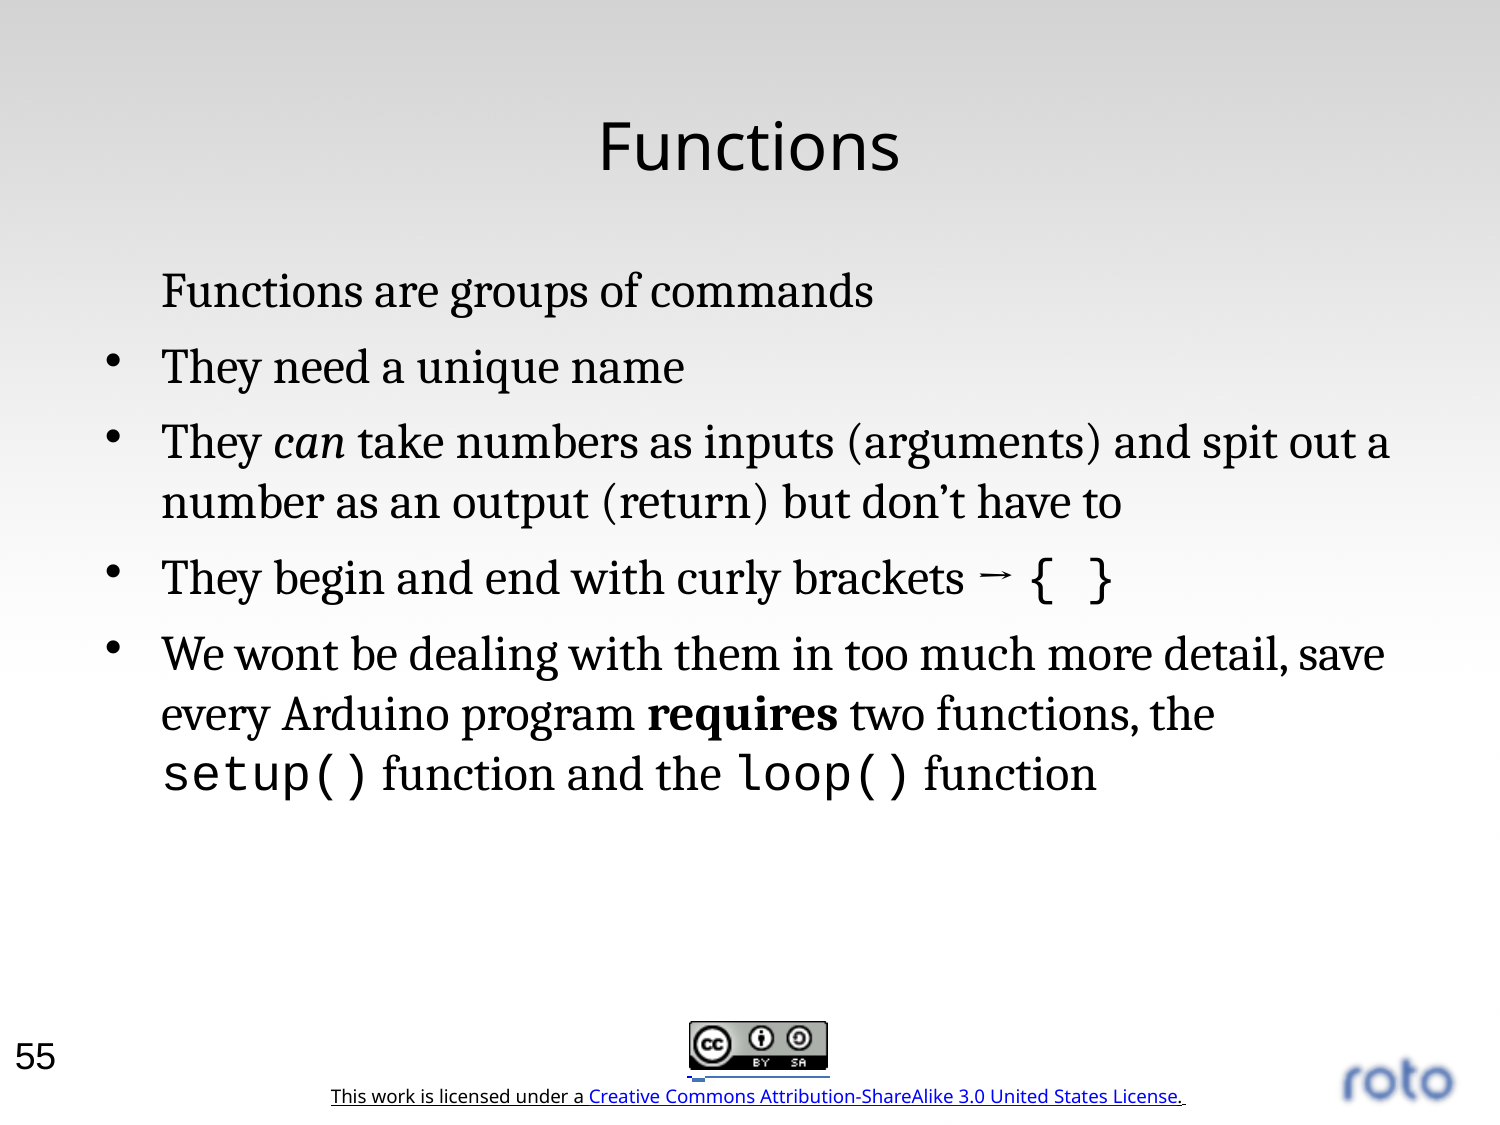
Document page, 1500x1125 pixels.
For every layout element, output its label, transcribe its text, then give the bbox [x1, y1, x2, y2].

list Functions are groups of commands They need a unique name They can take numbers as inputs (arguments) and spit out a number as an output (return) but don’t have to They begin and end with curly brackets → { } We wont be dealing with them in too much more detail, save every Arduino program requires two functions, the setup() function and the loop() function [90, 249, 1410, 925]
title Functions [112, 49, 1388, 238]
picture [0, 0, 1500, 1125]
